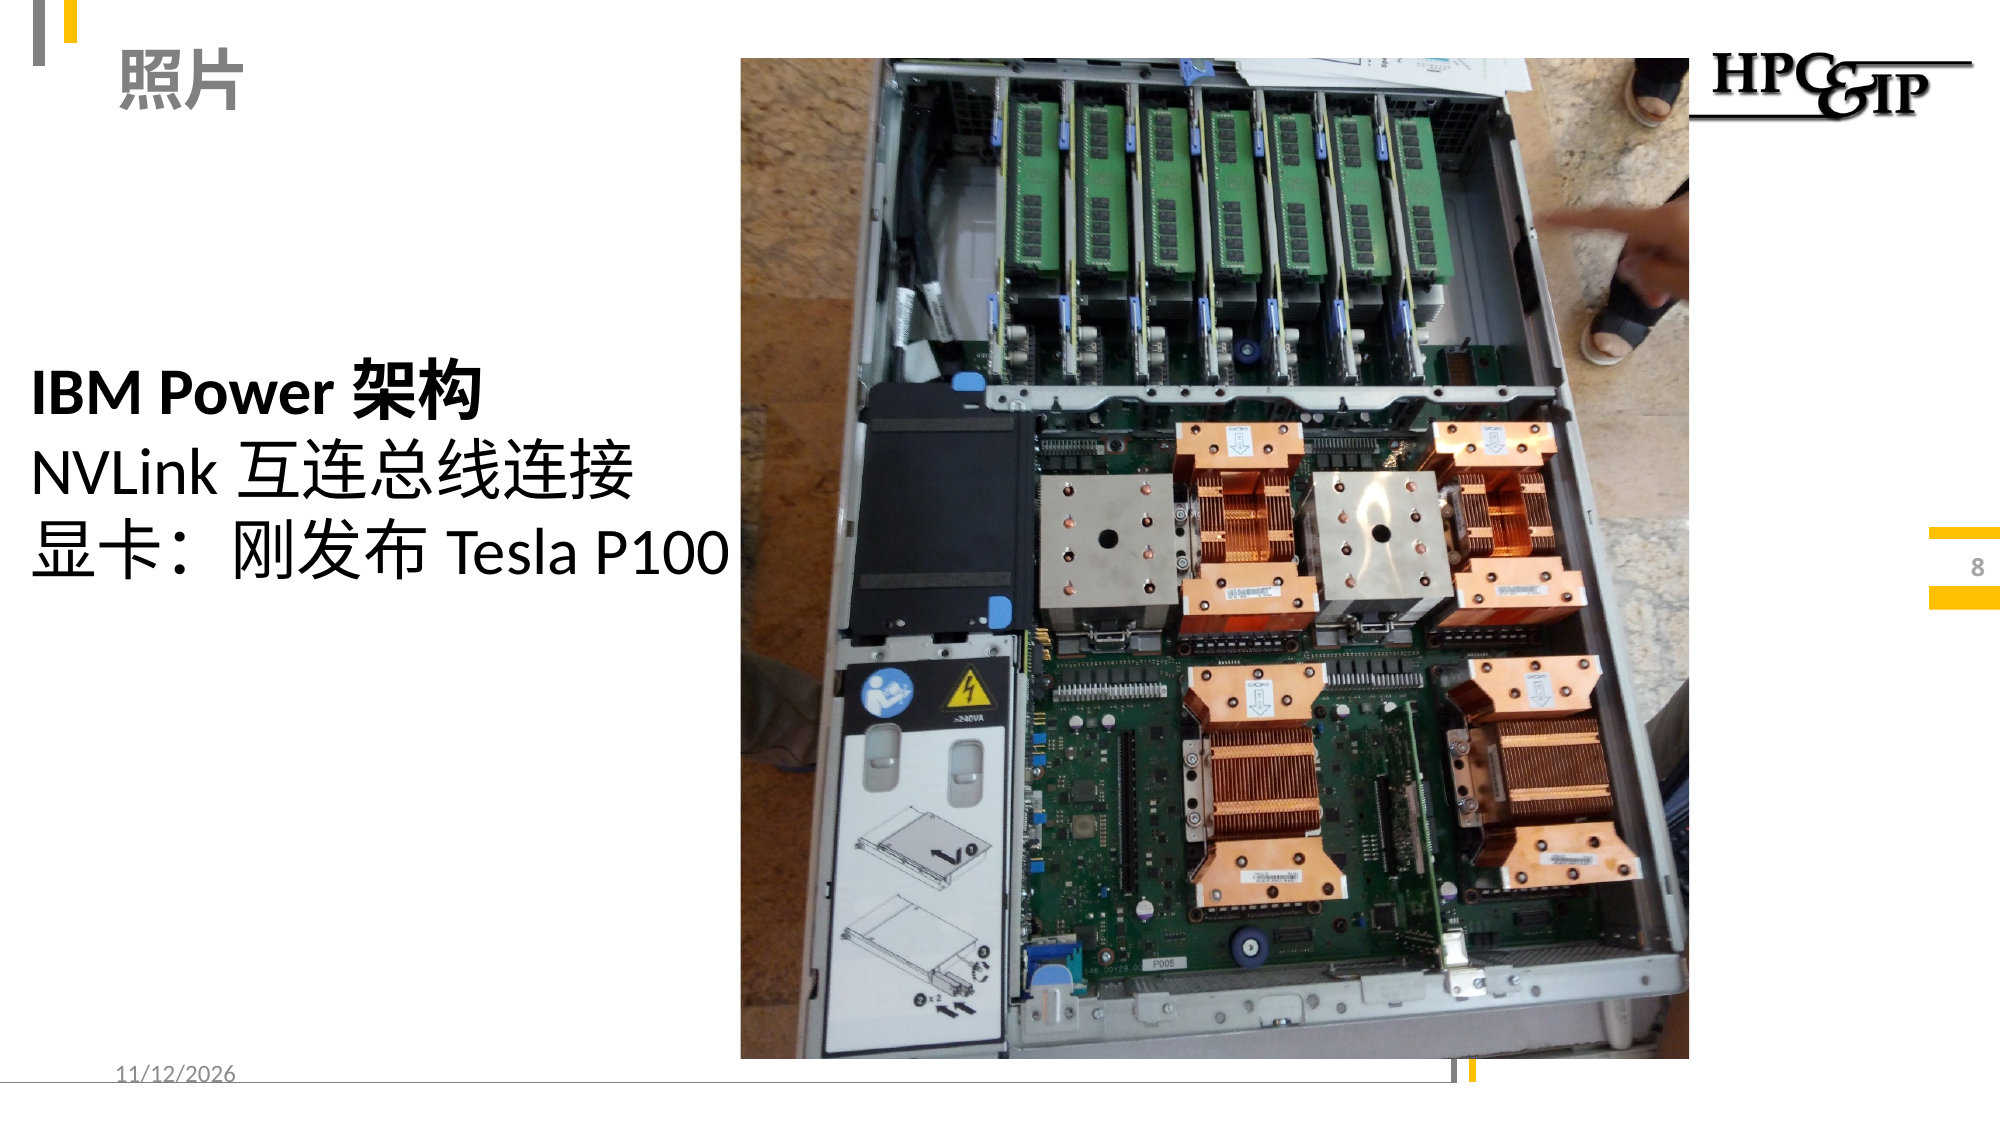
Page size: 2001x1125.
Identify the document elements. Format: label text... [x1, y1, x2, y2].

title 照片 [102, 18, 1898, 138]
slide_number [99, 1042, 567, 1103]
text_box IBM Power架构 NVLink互连总线连接 显卡：刚发布Tesla P100 [15, 340, 735, 595]
slide_number 8 [1913, 538, 2000, 598]
picture [740, 0, 2001, 1060]
